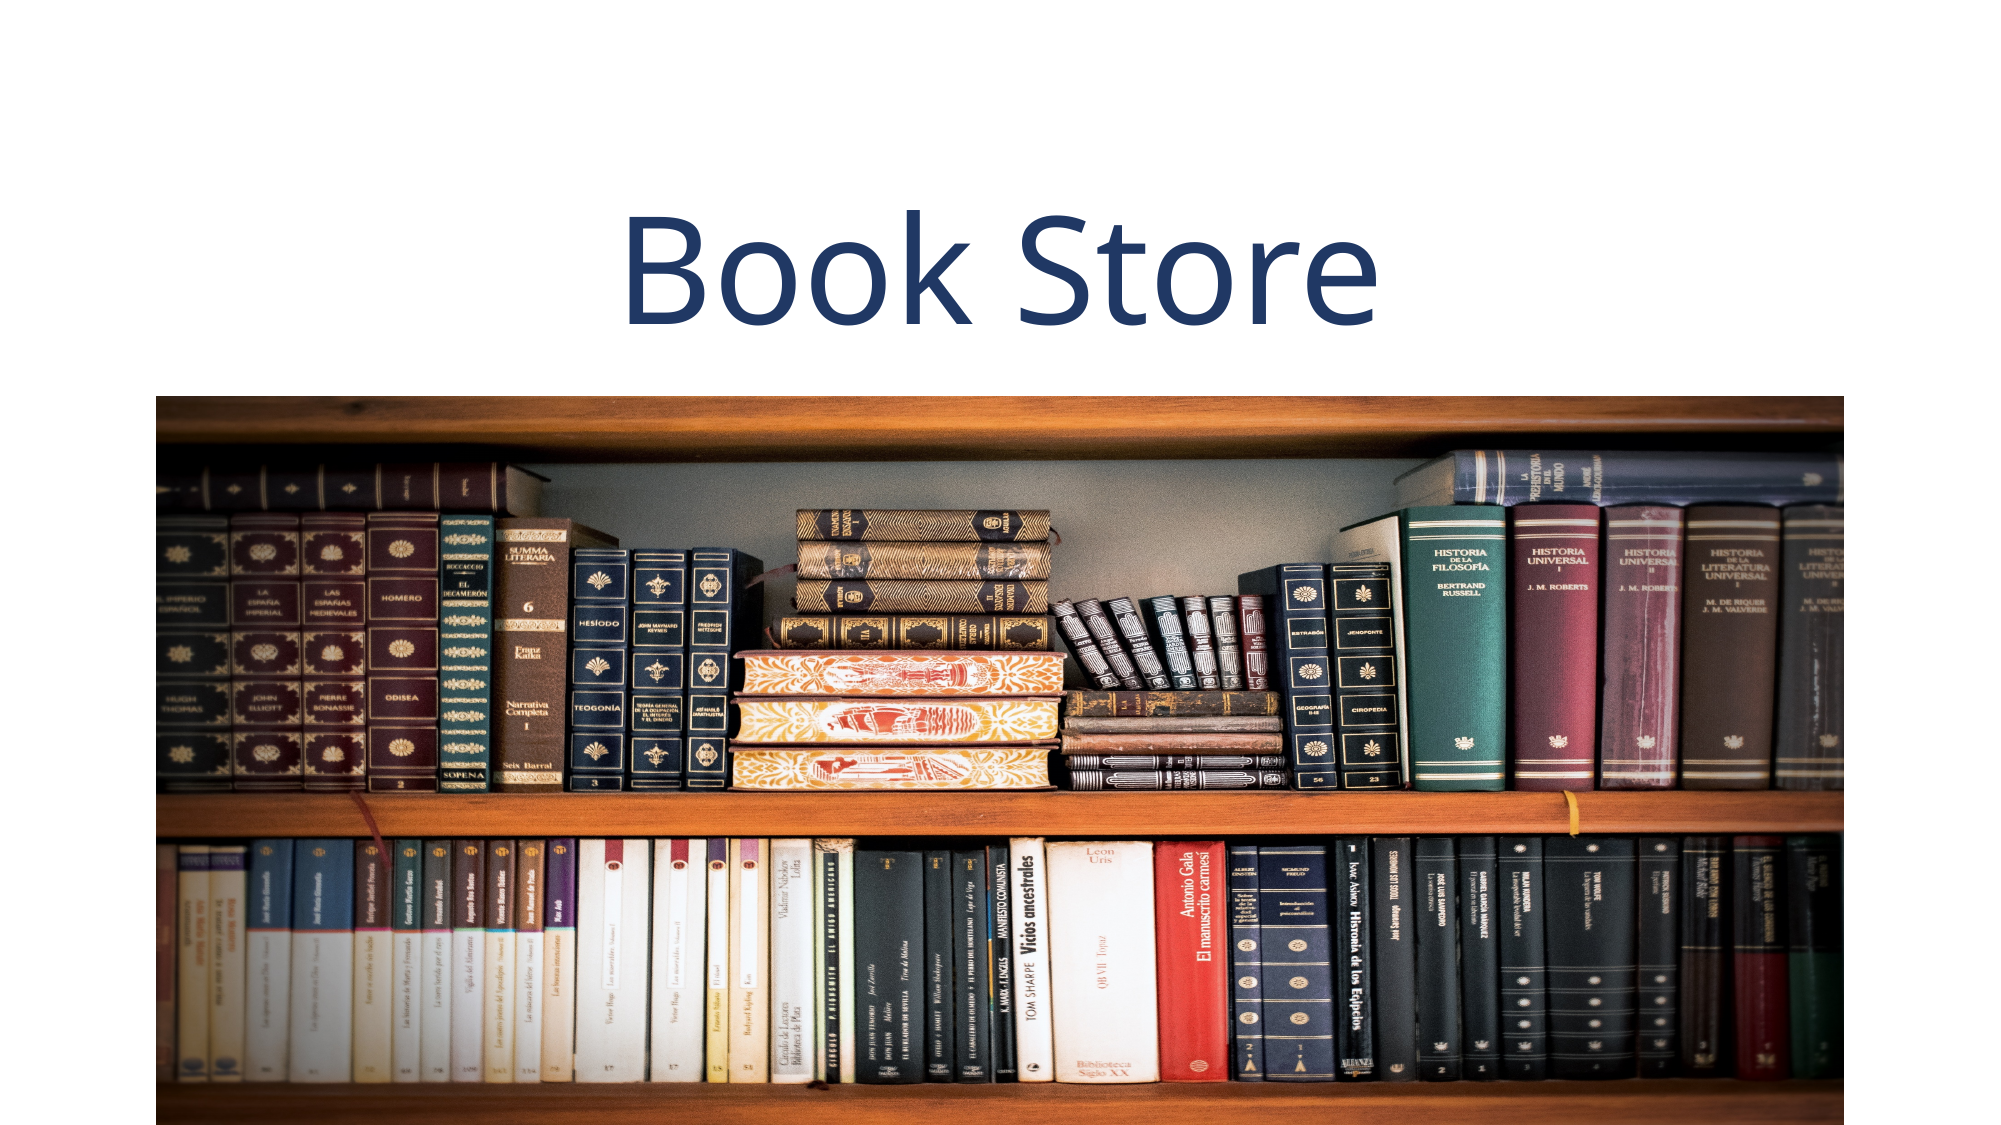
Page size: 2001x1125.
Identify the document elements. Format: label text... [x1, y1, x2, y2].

picture [156, 396, 1844, 1125]
title Book Store [249, 93, 1750, 365]
